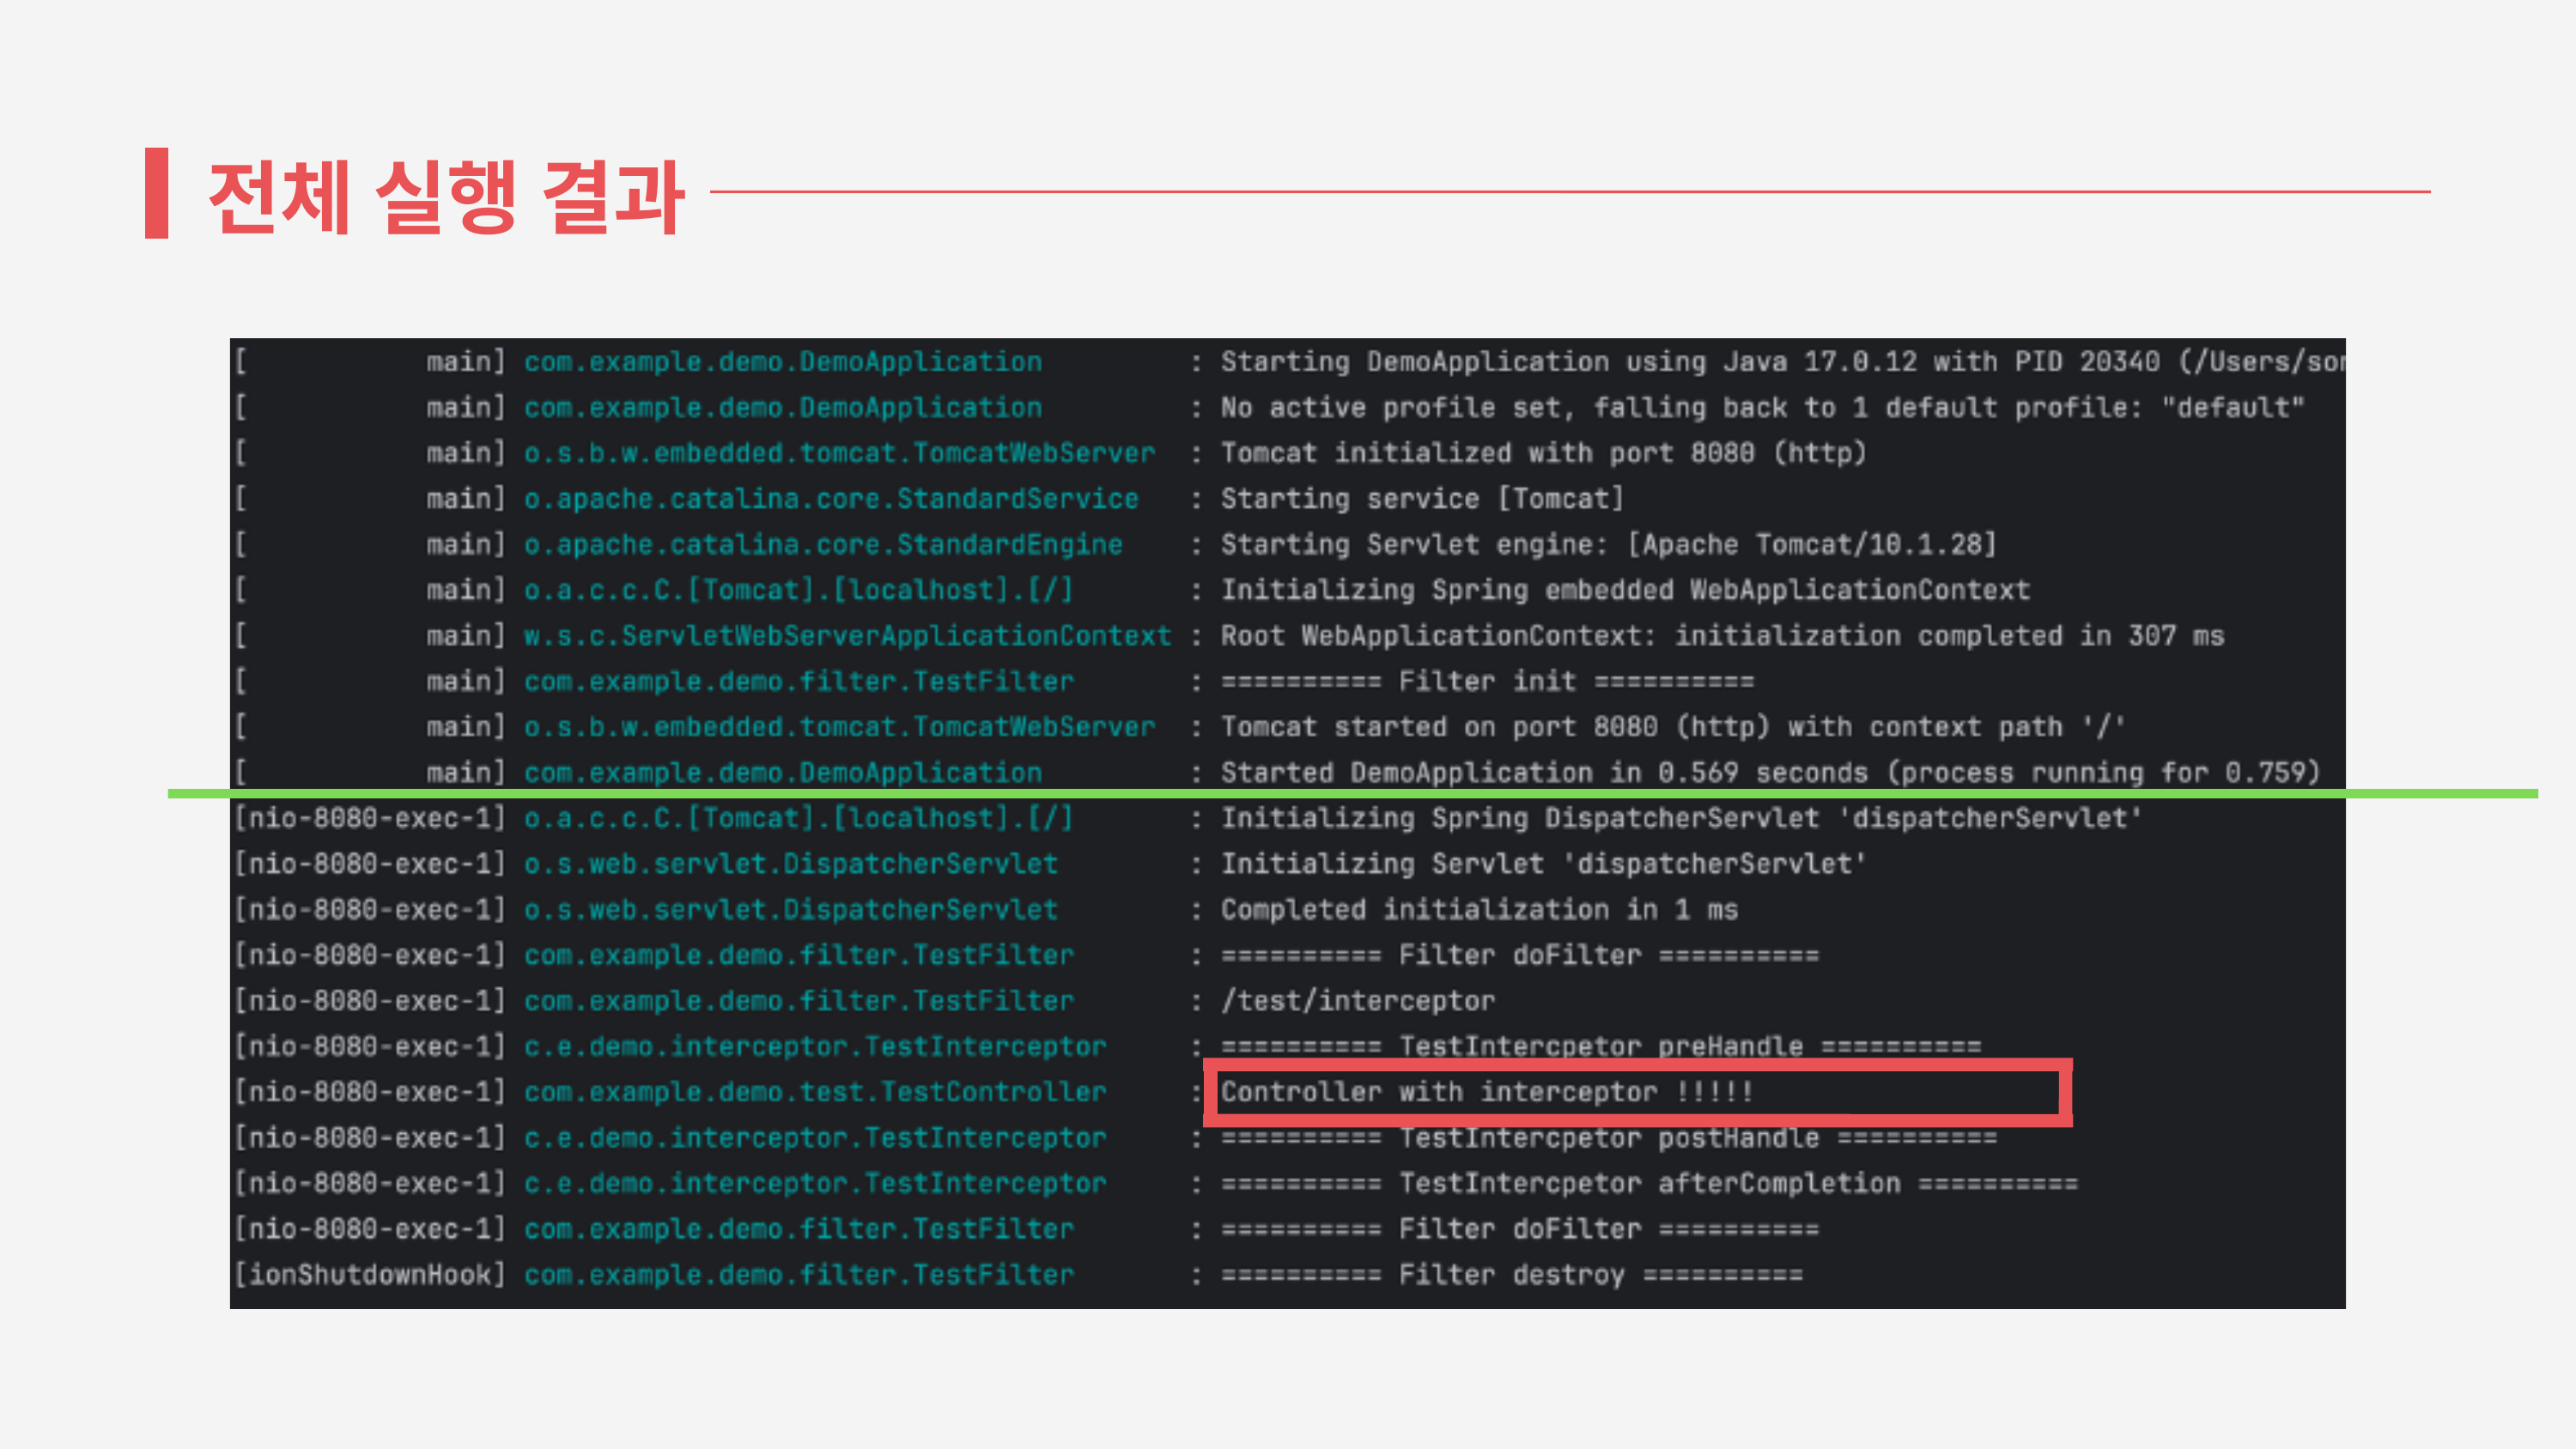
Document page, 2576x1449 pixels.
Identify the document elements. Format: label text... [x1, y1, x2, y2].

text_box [1202, 1058, 2074, 1126]
text_box 전체 실행 결과 [206, 139, 885, 245]
text_box [229, 794, 2347, 1309]
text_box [144, 147, 168, 239]
text_box [229, 338, 2347, 793]
